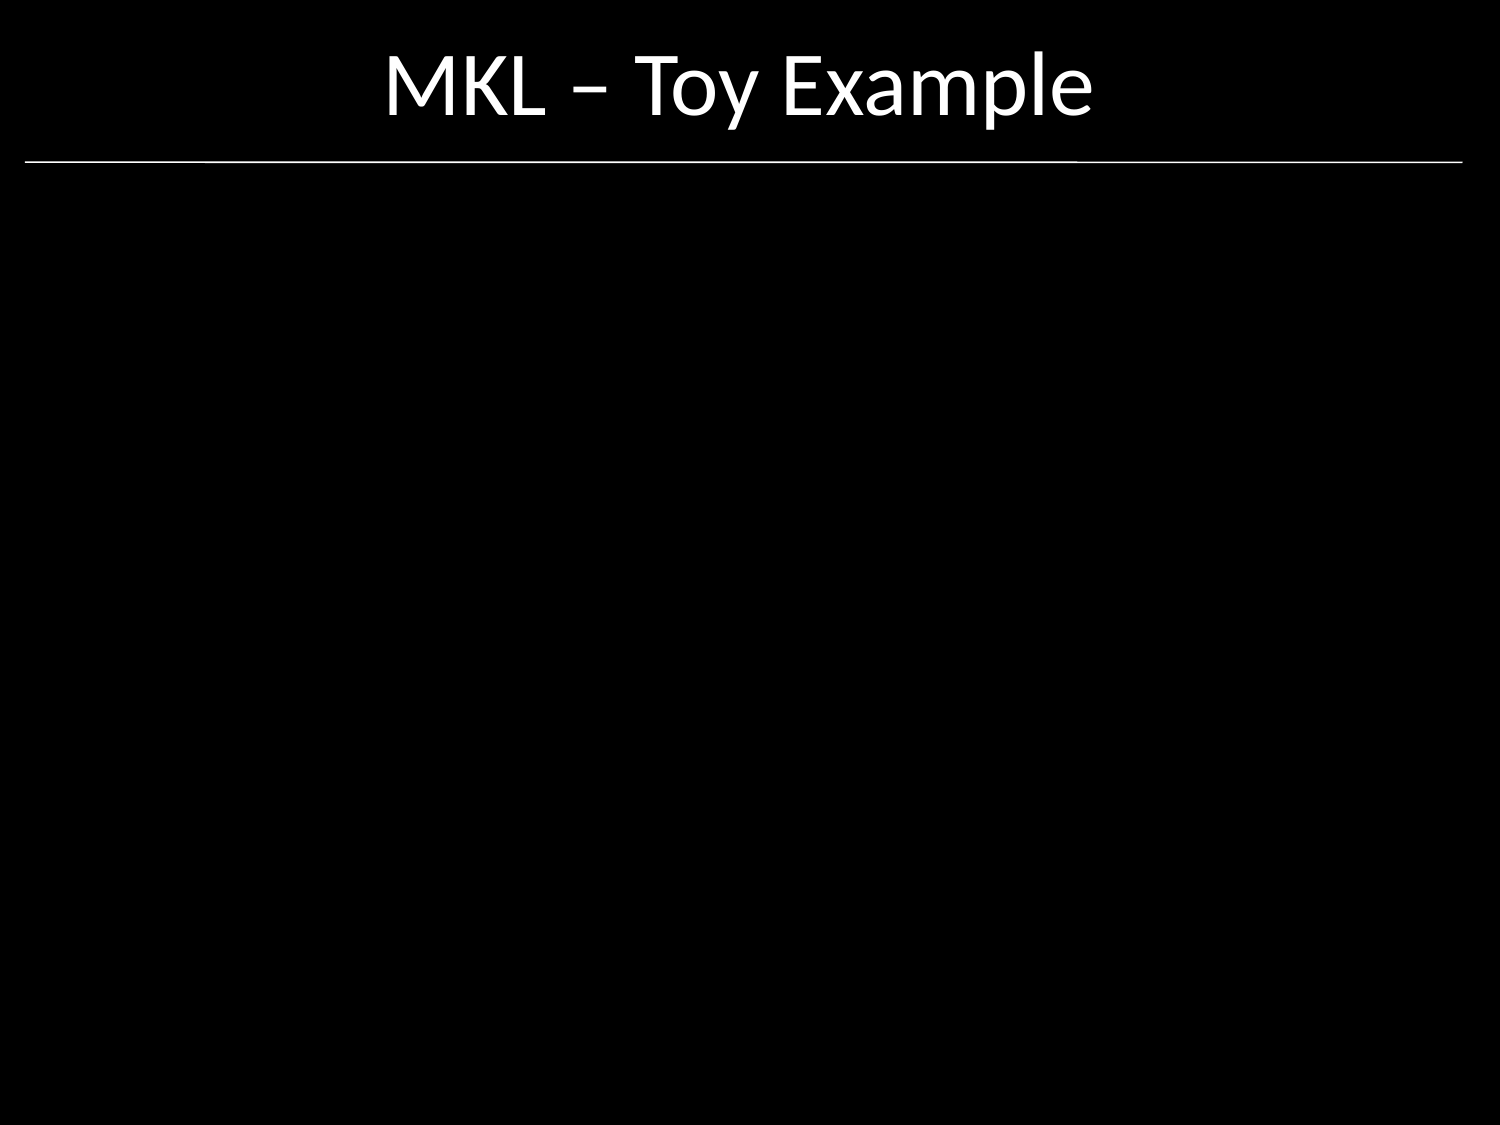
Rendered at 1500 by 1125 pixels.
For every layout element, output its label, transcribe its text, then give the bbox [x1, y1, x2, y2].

title MKL – Toy Example [0, 14, 1500, 144]
